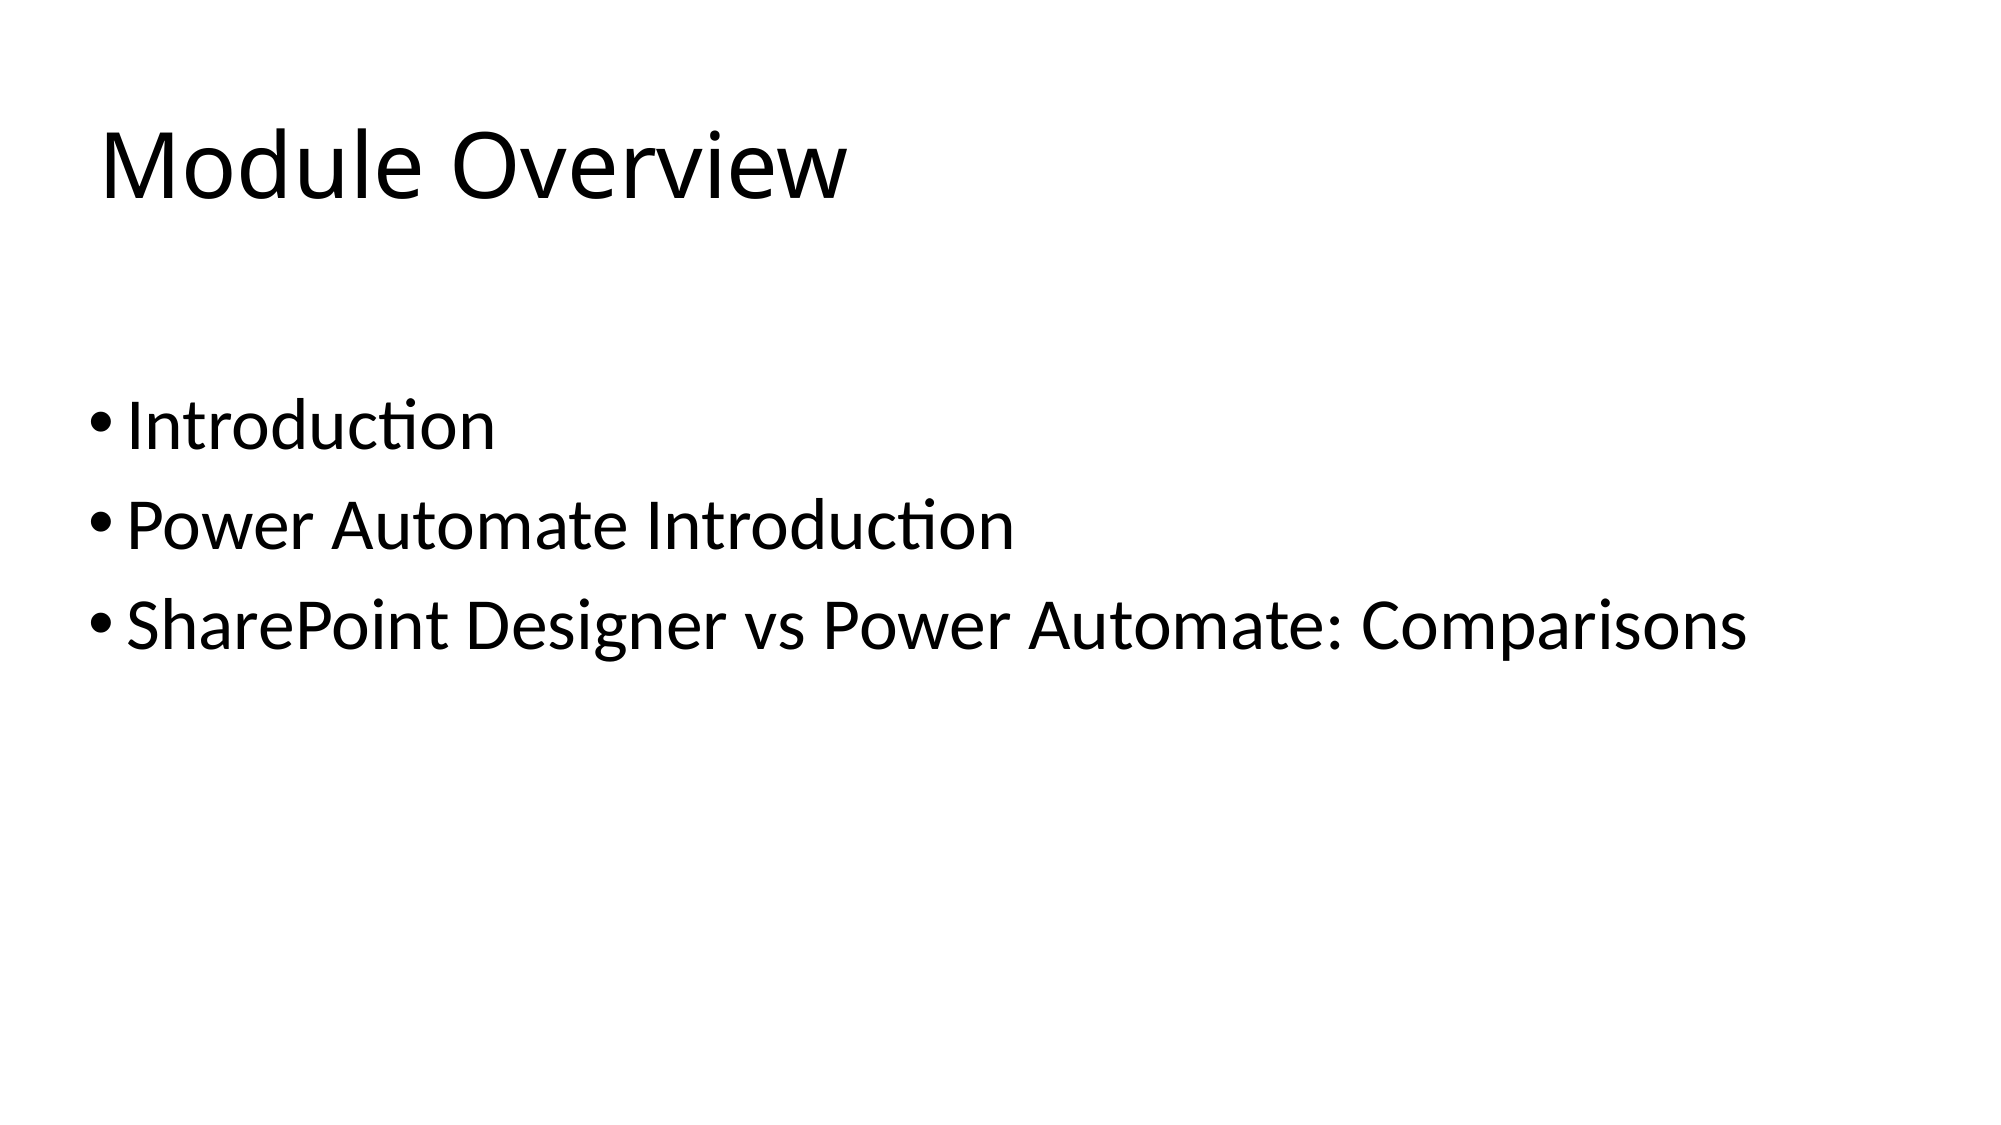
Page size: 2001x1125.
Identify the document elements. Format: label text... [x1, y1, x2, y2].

title Module Overview [83, 59, 1863, 278]
list Introduction Power Automate Introduction SharePoint Designer vs Power Automate: Comparisons [73, 378, 1986, 677]
